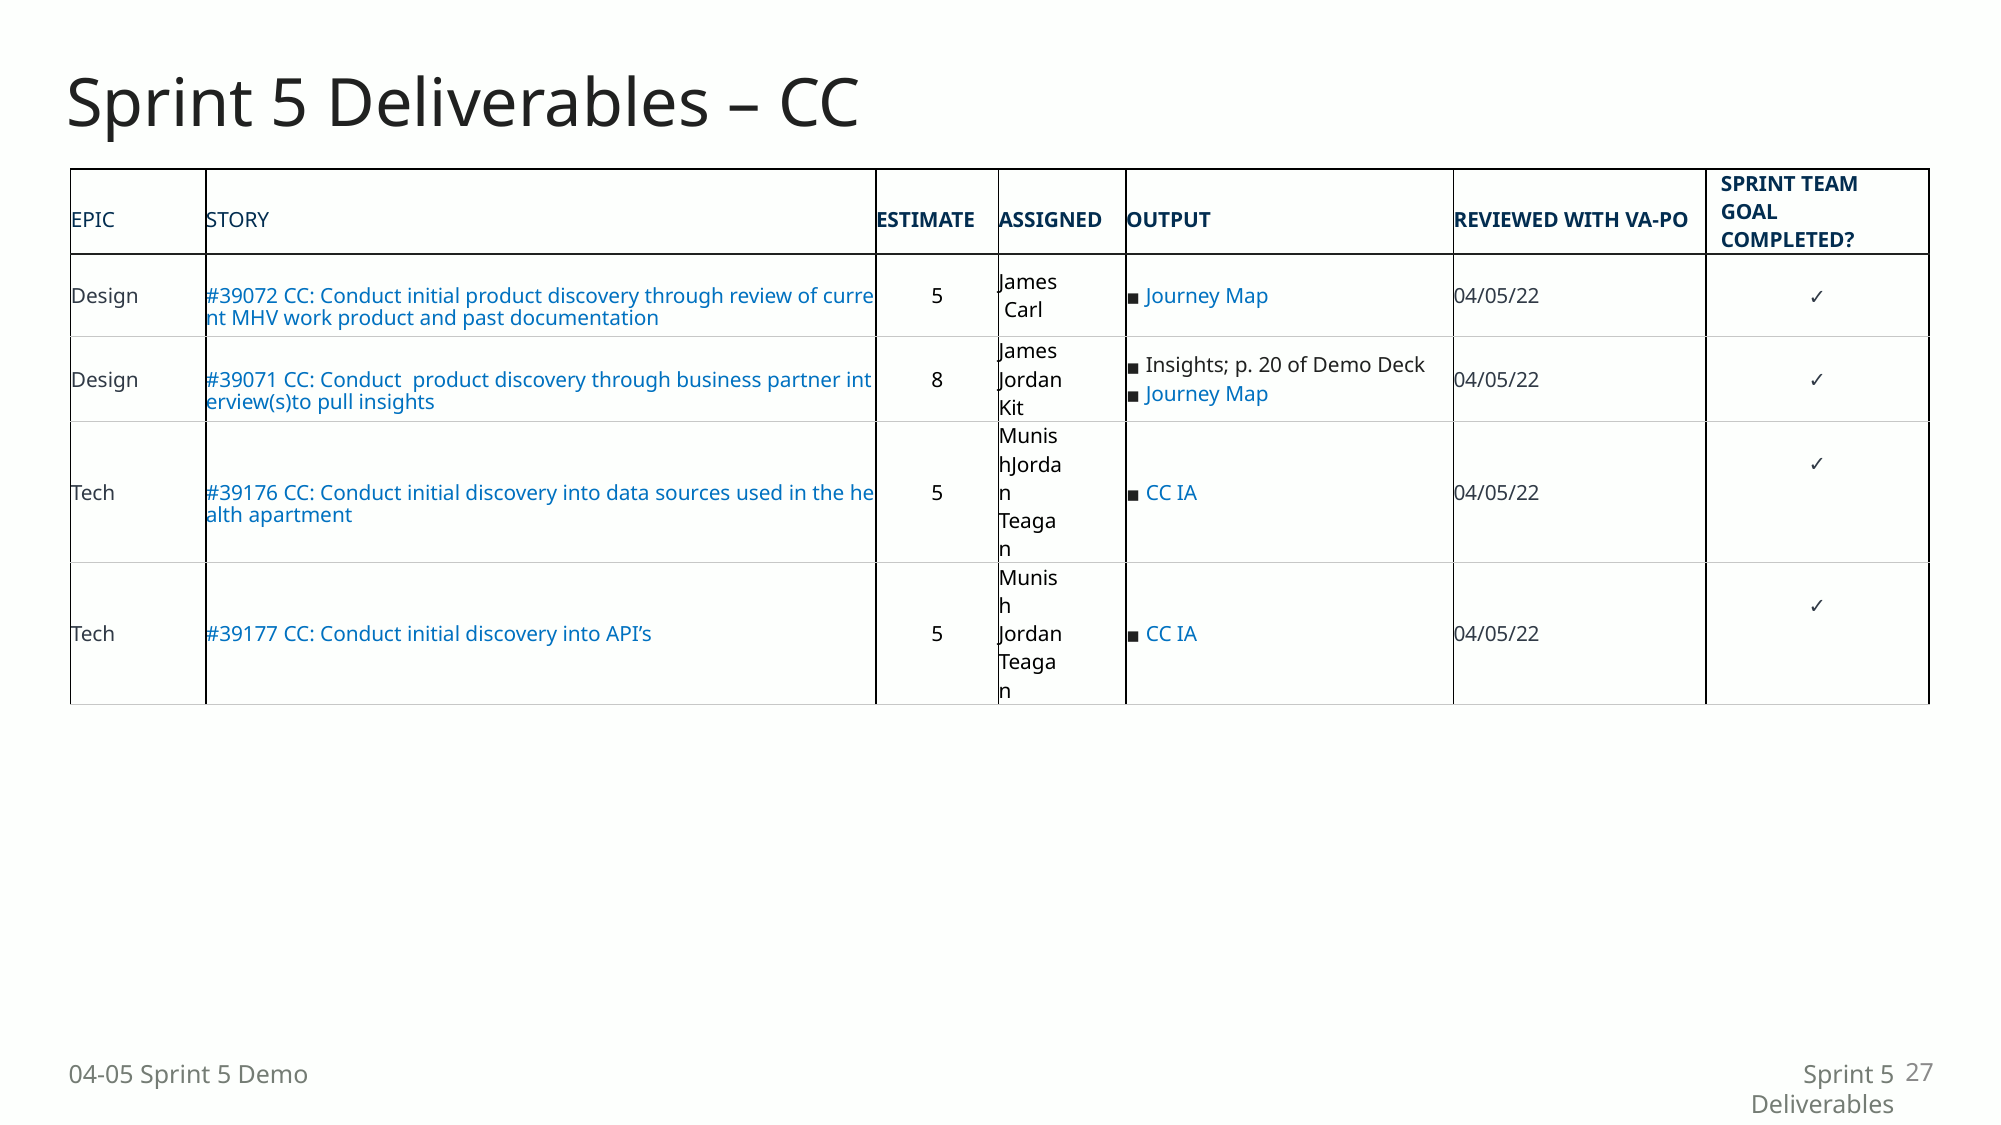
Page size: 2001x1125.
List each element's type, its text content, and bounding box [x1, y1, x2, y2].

table_cell 04/05/22 [1454, 337, 1705, 421]
slide_number 27 [1882, 1043, 1949, 1104]
table_cell Insights; p. 20 of Demo Deck Journey Map [1127, 337, 1453, 421]
table_cell ✓ [1707, 255, 1928, 336]
table_cell Tech [71, 422, 205, 562]
table_cell 04/05/22 [1454, 255, 1705, 336]
table_cell #39177 CC: Conduct initial discovery into API’s [207, 563, 875, 704]
table_cell Design [71, 255, 205, 336]
table_cell CC IA [1127, 587, 1453, 704]
text_box Sprint 5 Deliverables [1663, 1051, 1910, 1125]
table_cell MunishJordan Teagan [999, 422, 1125, 537]
table_header ESTIMATE [877, 170, 998, 253]
table_cell James Jordan Kit [999, 337, 1125, 421]
table_cell #39072 CC: Conduct initial product discovery through review of current MHV work product and past documentation [207, 255, 875, 336]
table_cell 8 [877, 337, 998, 421]
text_box 04-05 Sprint 5 Demo [68, 1051, 516, 1097]
table_cell 5 [877, 422, 998, 537]
table_cell Design [71, 337, 205, 421]
table_cell 5 [877, 255, 998, 336]
title Sprint 5 Deliverables – CC [51, 61, 1914, 184]
table_cell 04/05/22 [1454, 422, 1705, 562]
table_cell James Carl [999, 255, 1125, 336]
table_cell Munish Jordan Teagan [999, 587, 1125, 704]
table_cell Journey Map [1127, 255, 1453, 336]
table_cell #39176 CC: Conduct initial discovery into data sources used in the health apartment [207, 422, 875, 562]
table_cell 04/05/22 [1454, 563, 1705, 704]
table_header ASSIGNED [999, 170, 1125, 253]
table_header EPIC [71, 170, 205, 253]
table_cell Tech [71, 563, 205, 704]
table_cell ✓ [1707, 422, 1928, 562]
text_box [500, 537, 1501, 587]
table_cell ✓ [1707, 563, 1928, 704]
table_header OUTPUT [1127, 170, 1453, 253]
table_header REVIEWED WITH VA-PO [1454, 170, 1705, 253]
table_header STORY [207, 170, 875, 253]
table_cell 5 [877, 587, 998, 704]
table_cell #39071 CC: Conduct product discovery through business partner interview(s)to pull insights [207, 337, 875, 421]
table_cell ✓ [1707, 337, 1928, 421]
table_cell CC IA [1127, 422, 1453, 537]
table_header SPRINT TEAM GOAL COMPLETED? [1707, 170, 1928, 253]
